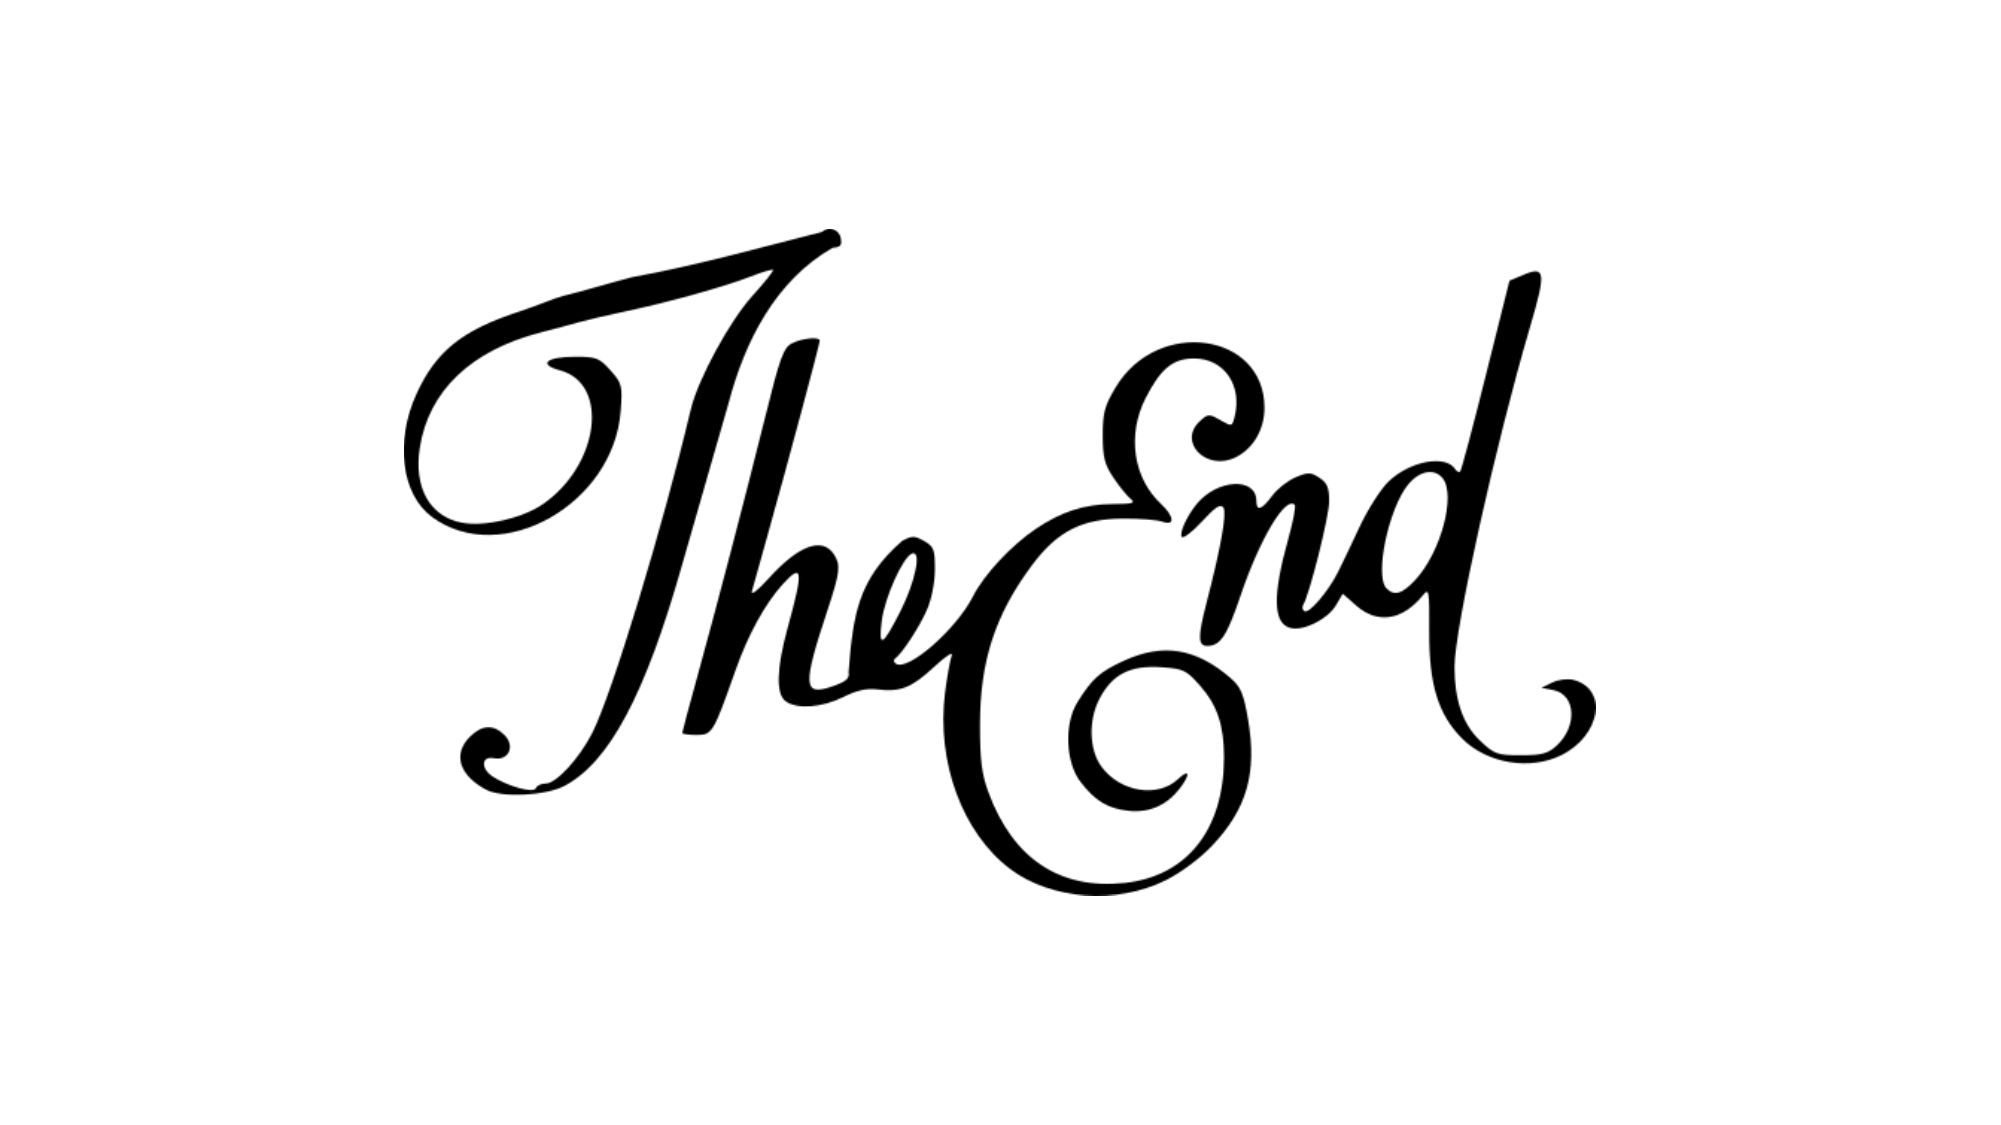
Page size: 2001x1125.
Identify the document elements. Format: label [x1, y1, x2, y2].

picture [404, 229, 1596, 896]
